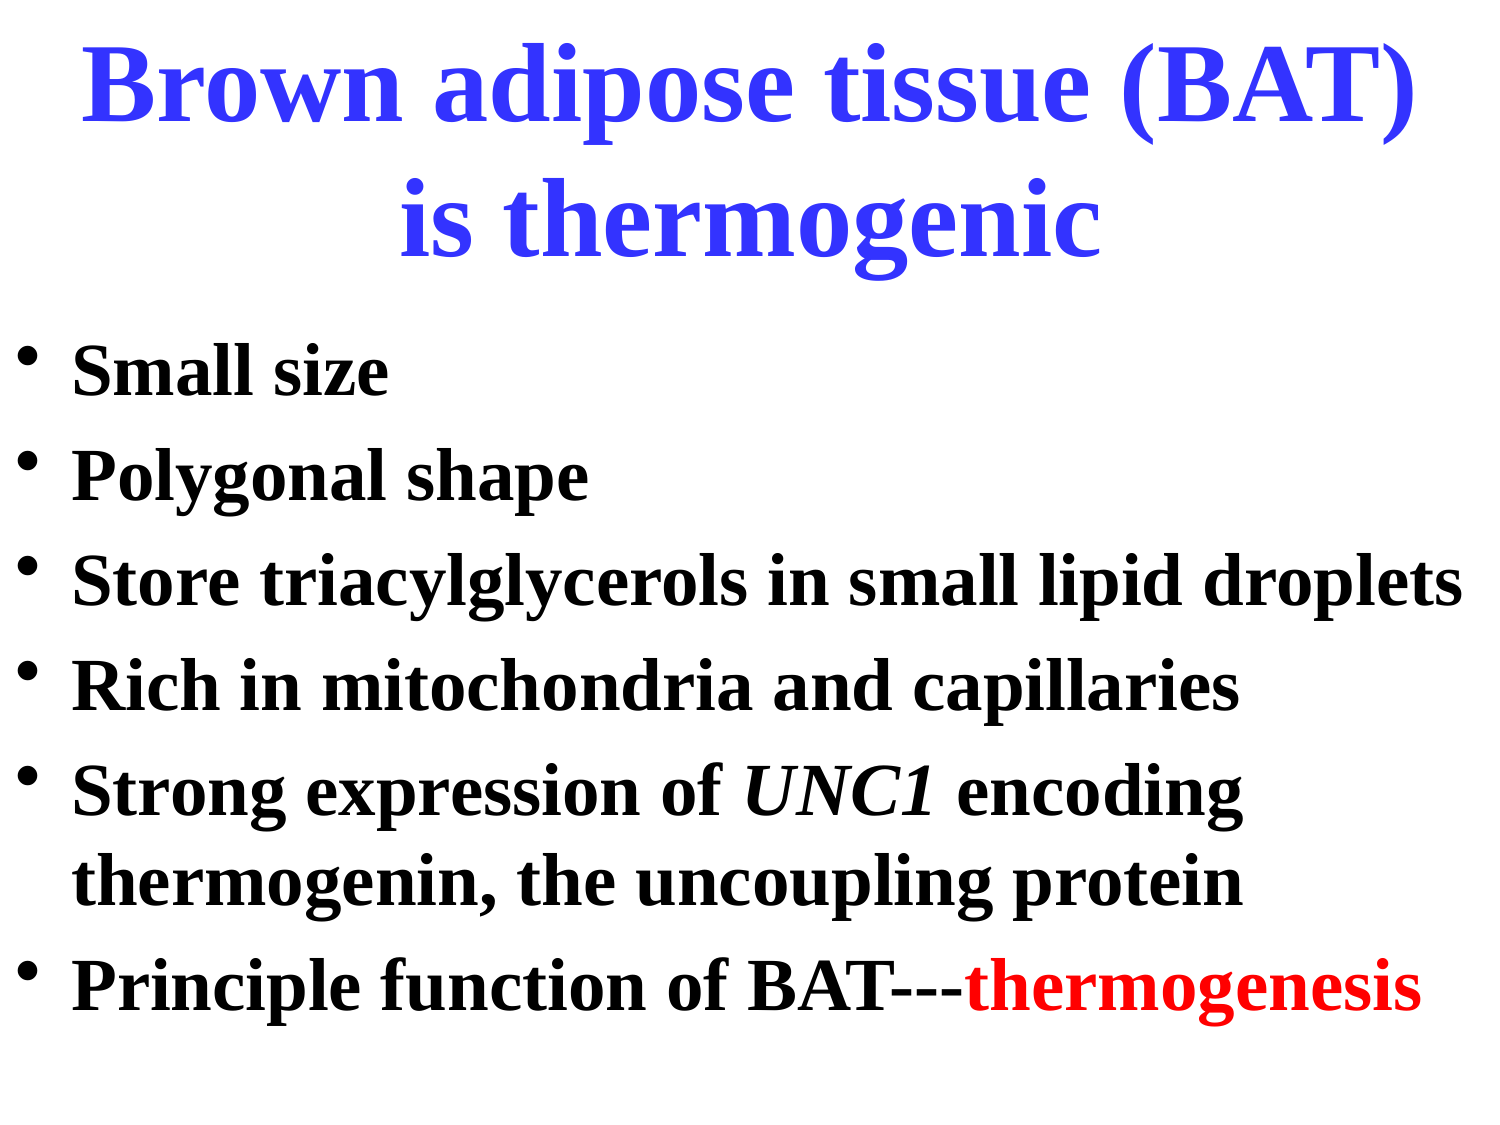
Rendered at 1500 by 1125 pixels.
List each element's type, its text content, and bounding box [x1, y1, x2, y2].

title Brown adipose tissue (BAT) is thermogenic [0, 49, 1500, 238]
list Small size Polygonal shape Store triacylglycerols in small lipid droplets Rich in mitochondria and capillaries Strong expression of UNC1 encoding thermogenin, the uncoupling protein Principle function of BAT---thermogenesis [0, 312, 1500, 1125]
